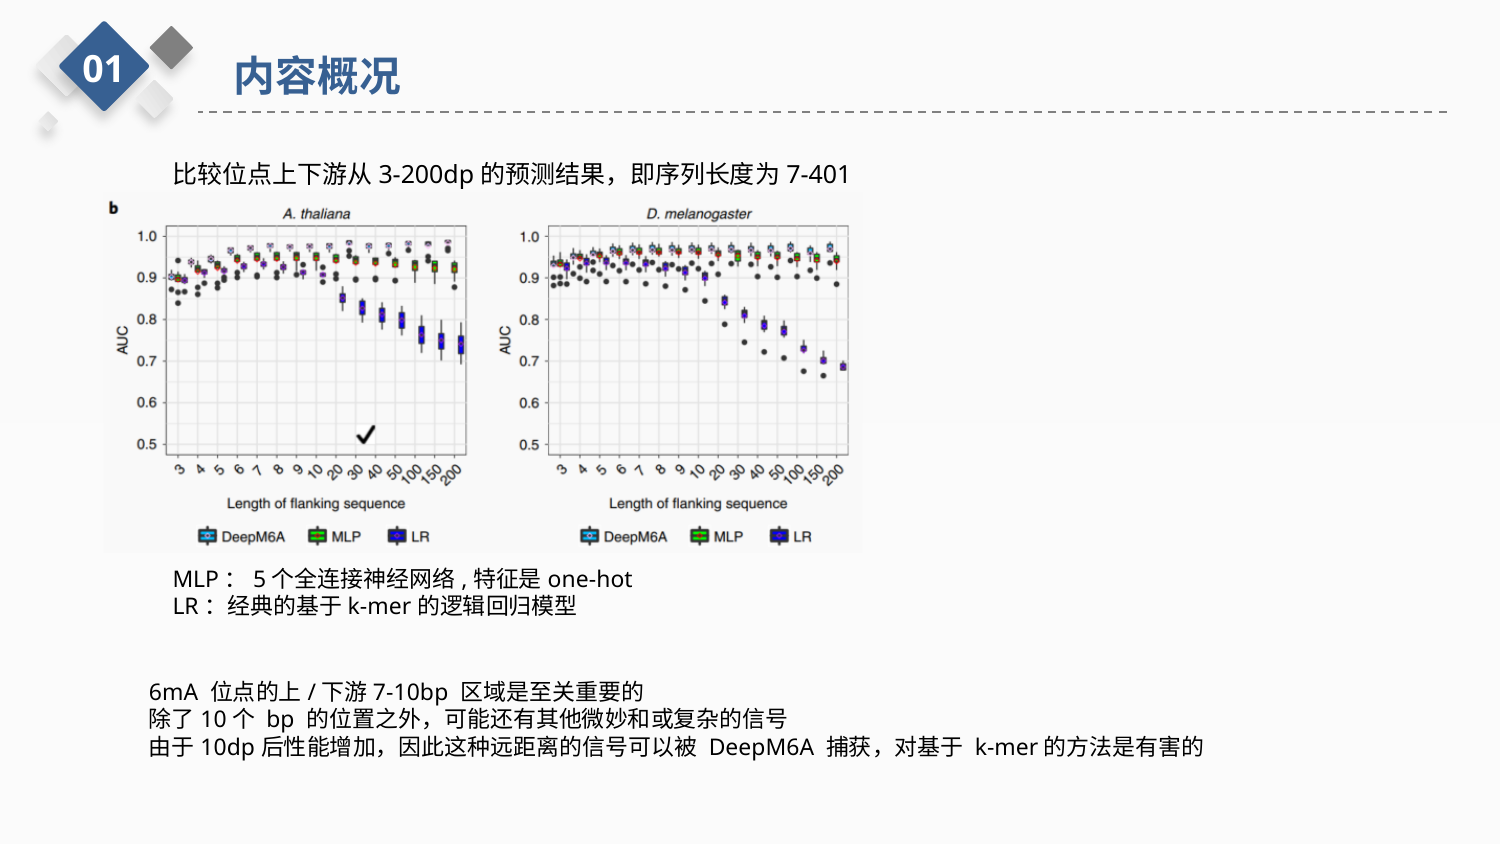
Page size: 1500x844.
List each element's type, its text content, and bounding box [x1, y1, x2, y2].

text_box MLP：5个全连接神经网络,特征是one-hot LR：经典的基于k-mer的逻辑回归模型 [157, 557, 1034, 627]
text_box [41, 31, 1448, 129]
text_box 6mA 位点的上/下游7-10bp 区域是至关重要的 除了10个 bp 的位置之外，可能还有其他微妙和或复杂的信号 由于10dp后性能增加，因此这种远距离的信号可以被 DeepM6A 捕获，对基于 k-mer的方法是有害的 [134, 669, 1363, 768]
picture [103, 183, 863, 554]
text_box 比较位点上下游从3-200dp的预测结果，即序列长度为7-401 [157, 151, 998, 196]
